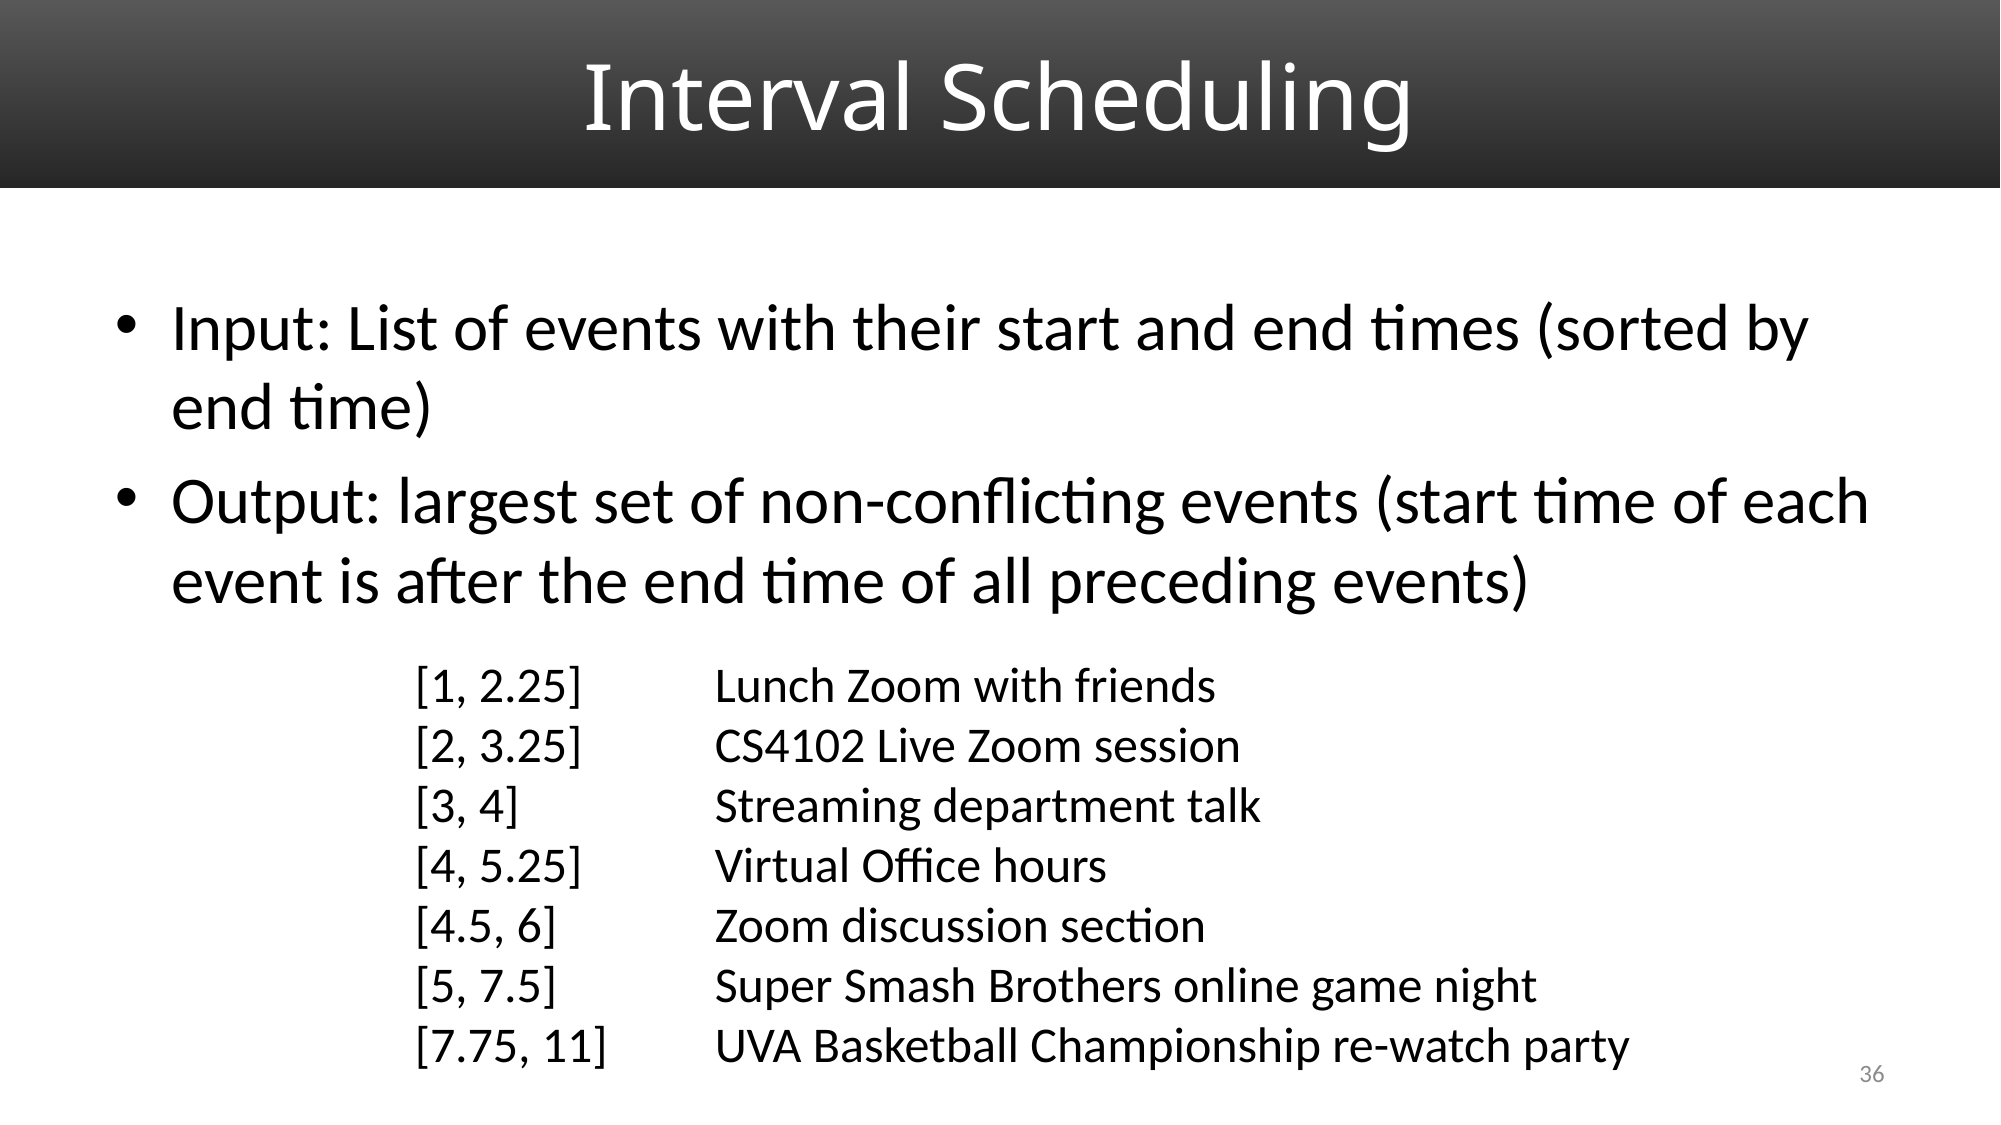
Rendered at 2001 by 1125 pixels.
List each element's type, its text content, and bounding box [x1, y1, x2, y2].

slide_number 36 [1700, 1042, 1900, 1103]
text_box [1, 2.25] Lunch Zoom with friends [2, 3.25] CS4102 Live Zoom session [3, 4] Streaming department talk [4, 5.25] Virtual Office hours [4.5, 6] Zoom discussion section [5, 7.5] Super Smash Brothers online game night [7.75, 11] UVA Basketball Championship re-watch party [399, 645, 1700, 1125]
title Interval Scheduling [99, 24, 1900, 163]
list Input: List of events with their start and end times (sorted by end time) Output: largest set of non-conflicting events (start time of each event is after the end time of all preceding events) [99, 262, 1900, 638]
